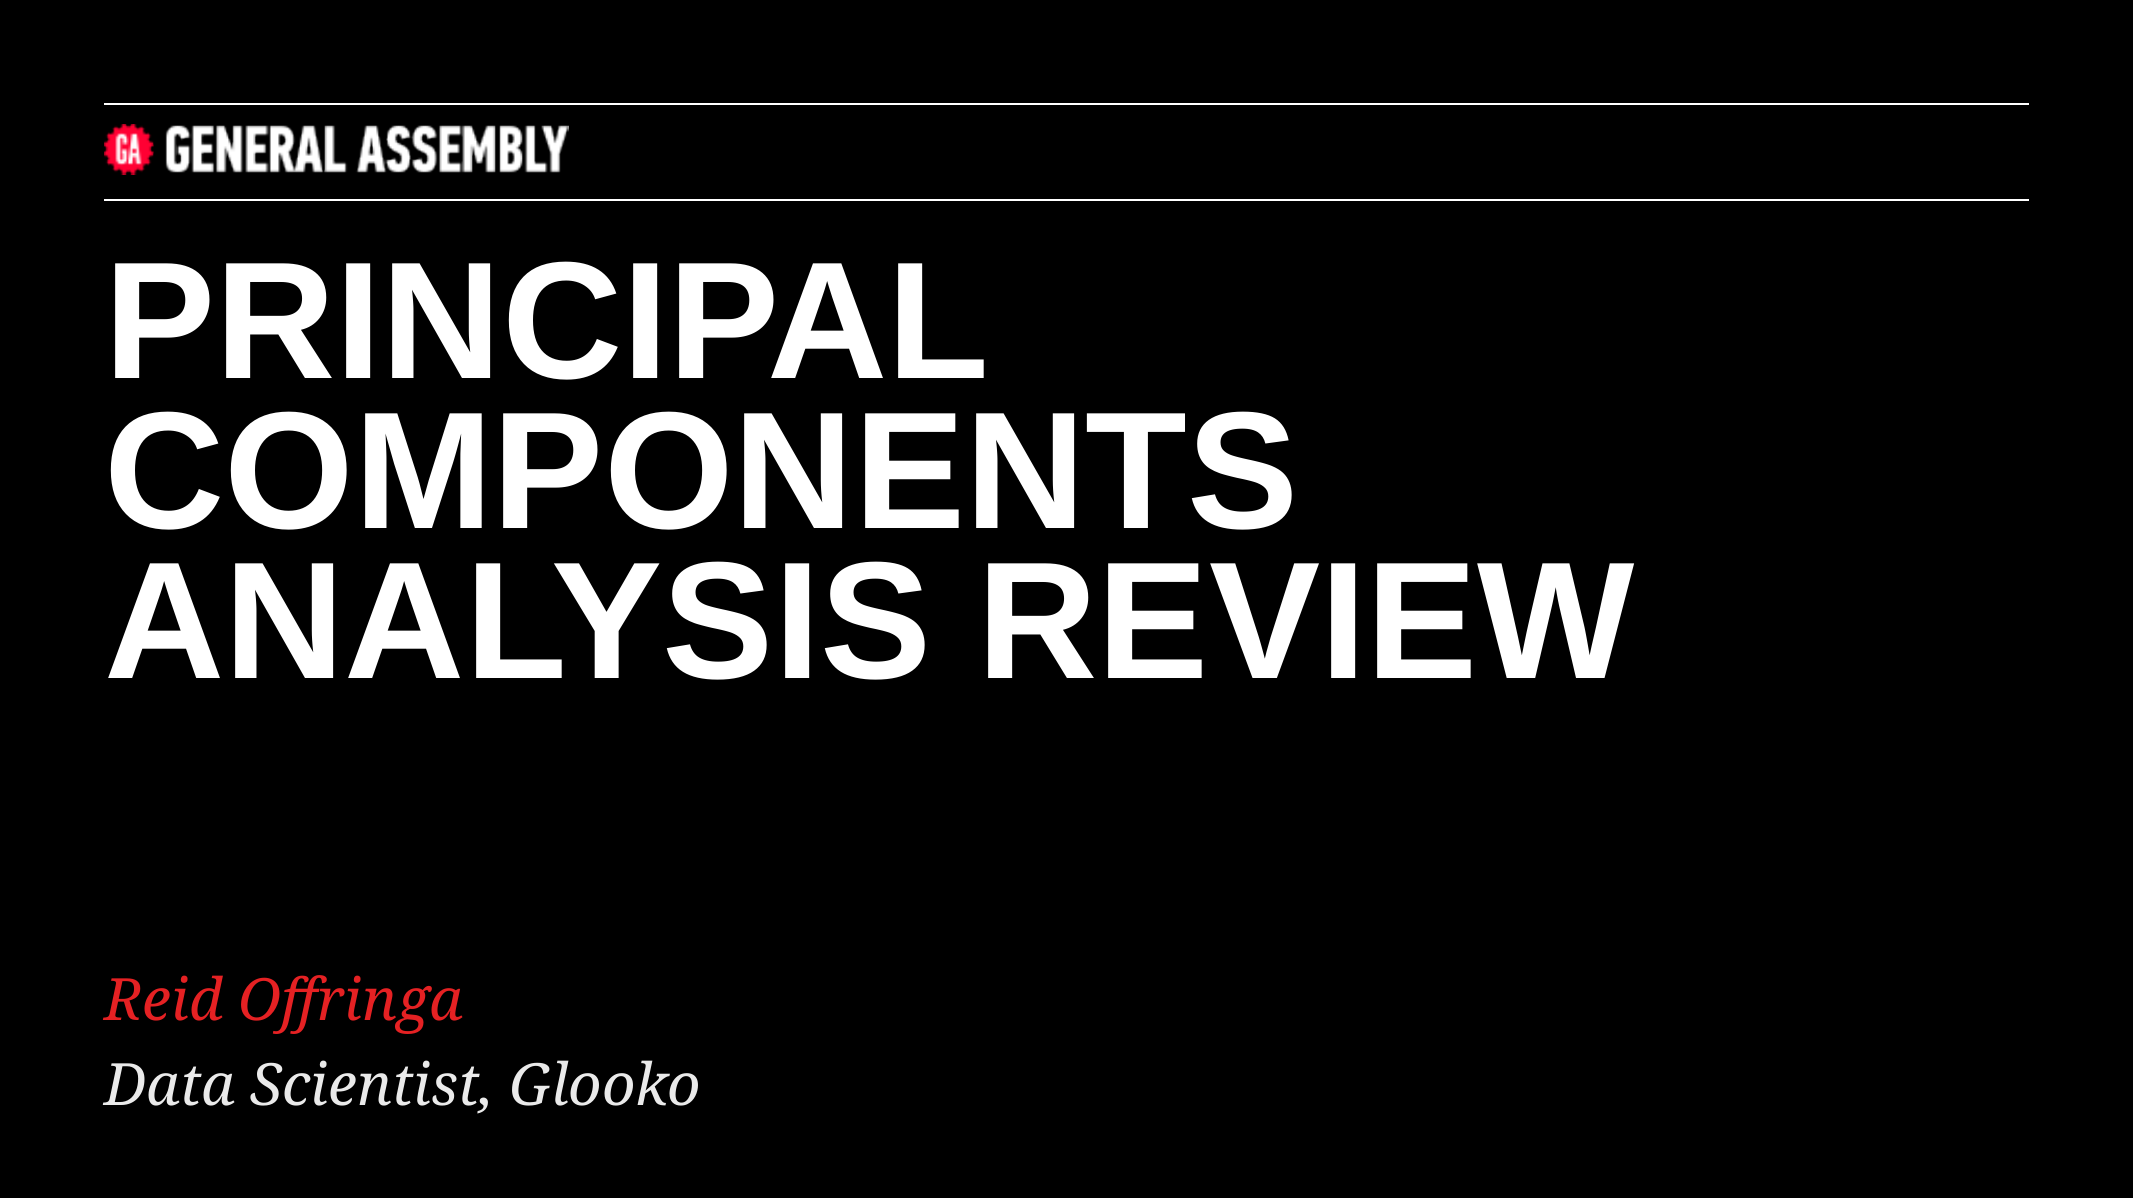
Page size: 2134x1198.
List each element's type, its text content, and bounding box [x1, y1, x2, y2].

picture [104, 124, 569, 175]
text_box Reid Offringa Data Scientist, Glooko [104, 947, 2030, 1090]
text_box PRINCIPAL COMPONENTS ANALYSIS REVIEW [104, 258, 2030, 869]
